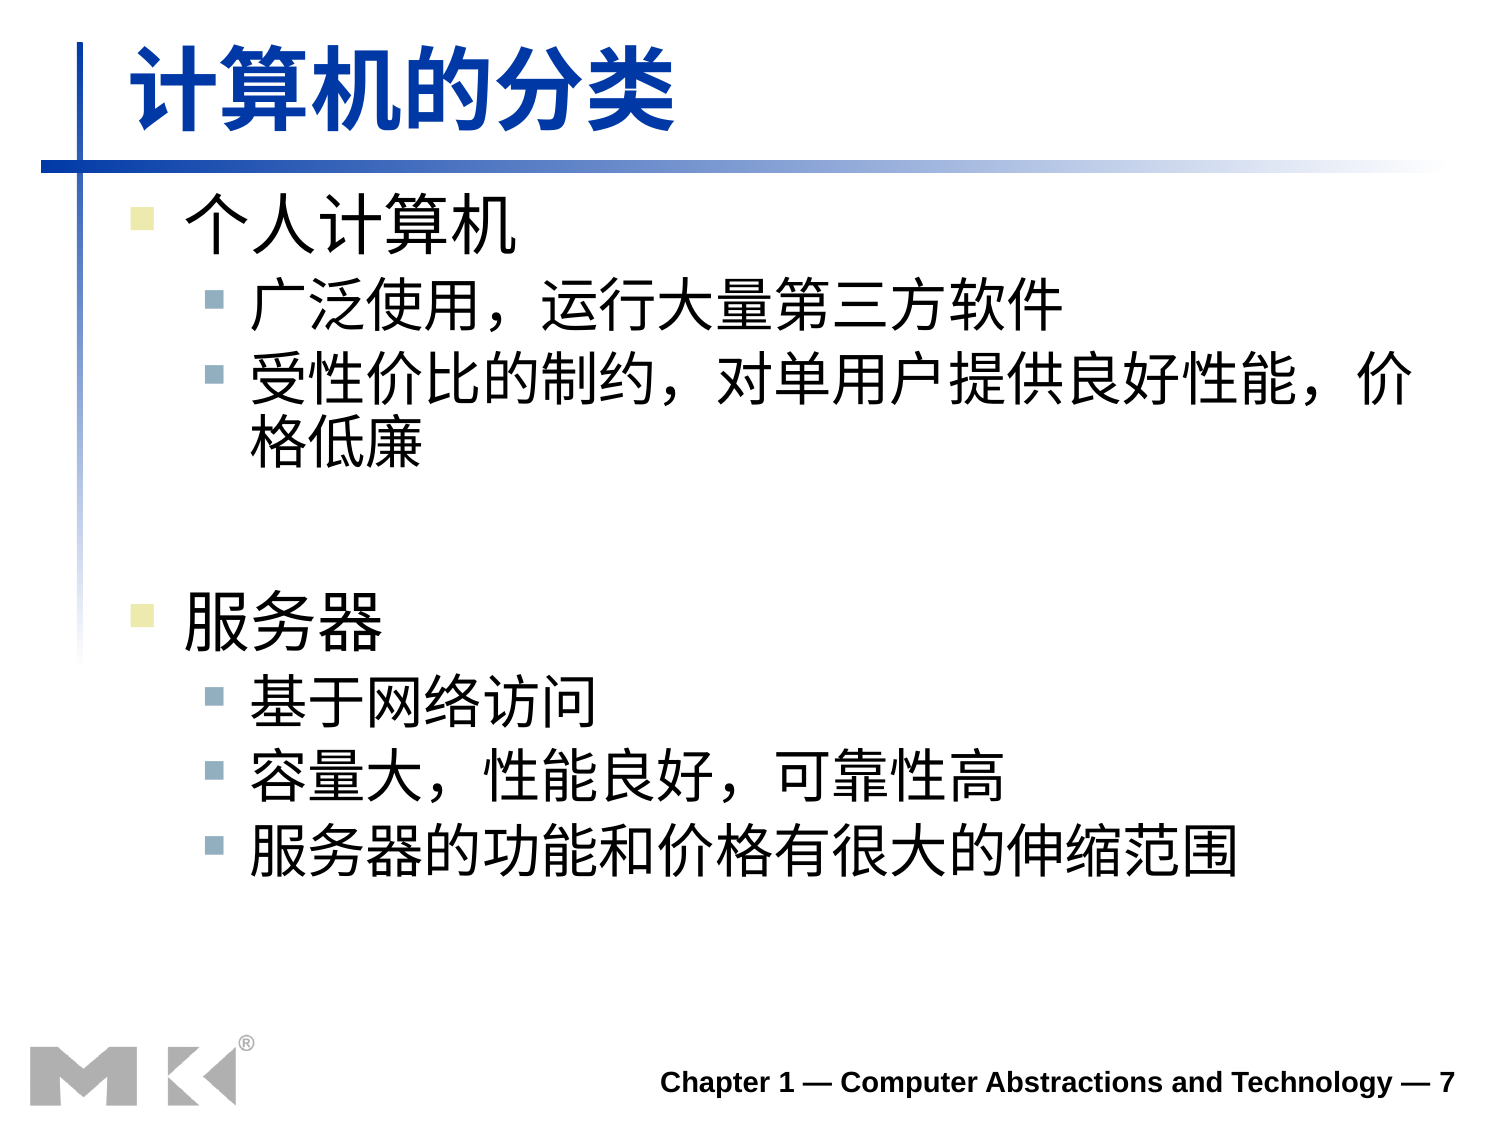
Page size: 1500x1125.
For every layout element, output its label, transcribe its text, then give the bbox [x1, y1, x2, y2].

text_box [436, 161, 440, 173]
list 个人计算机 广泛使用，运行大量第三方软件 受性价比的制约，对单用户提供良好性能，价格低廉 服务器 基于网络访问 容量大，性能良好，可靠性高 服务器的功能和价格有很大的伸缩范围 [111, 184, 1470, 1024]
footer Chapter 1 — Computer Abstractions and Technology — 7 [277, 1046, 1471, 1106]
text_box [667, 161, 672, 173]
title 计算机的分类 [111, 0, 1468, 150]
text_box Di [793, 161, 797, 173]
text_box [722, 161, 726, 173]
picture [29, 1034, 255, 1106]
text_box IF [612, 161, 617, 173]
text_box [700, 161, 706, 173]
text_box Di [815, 161, 819, 173]
